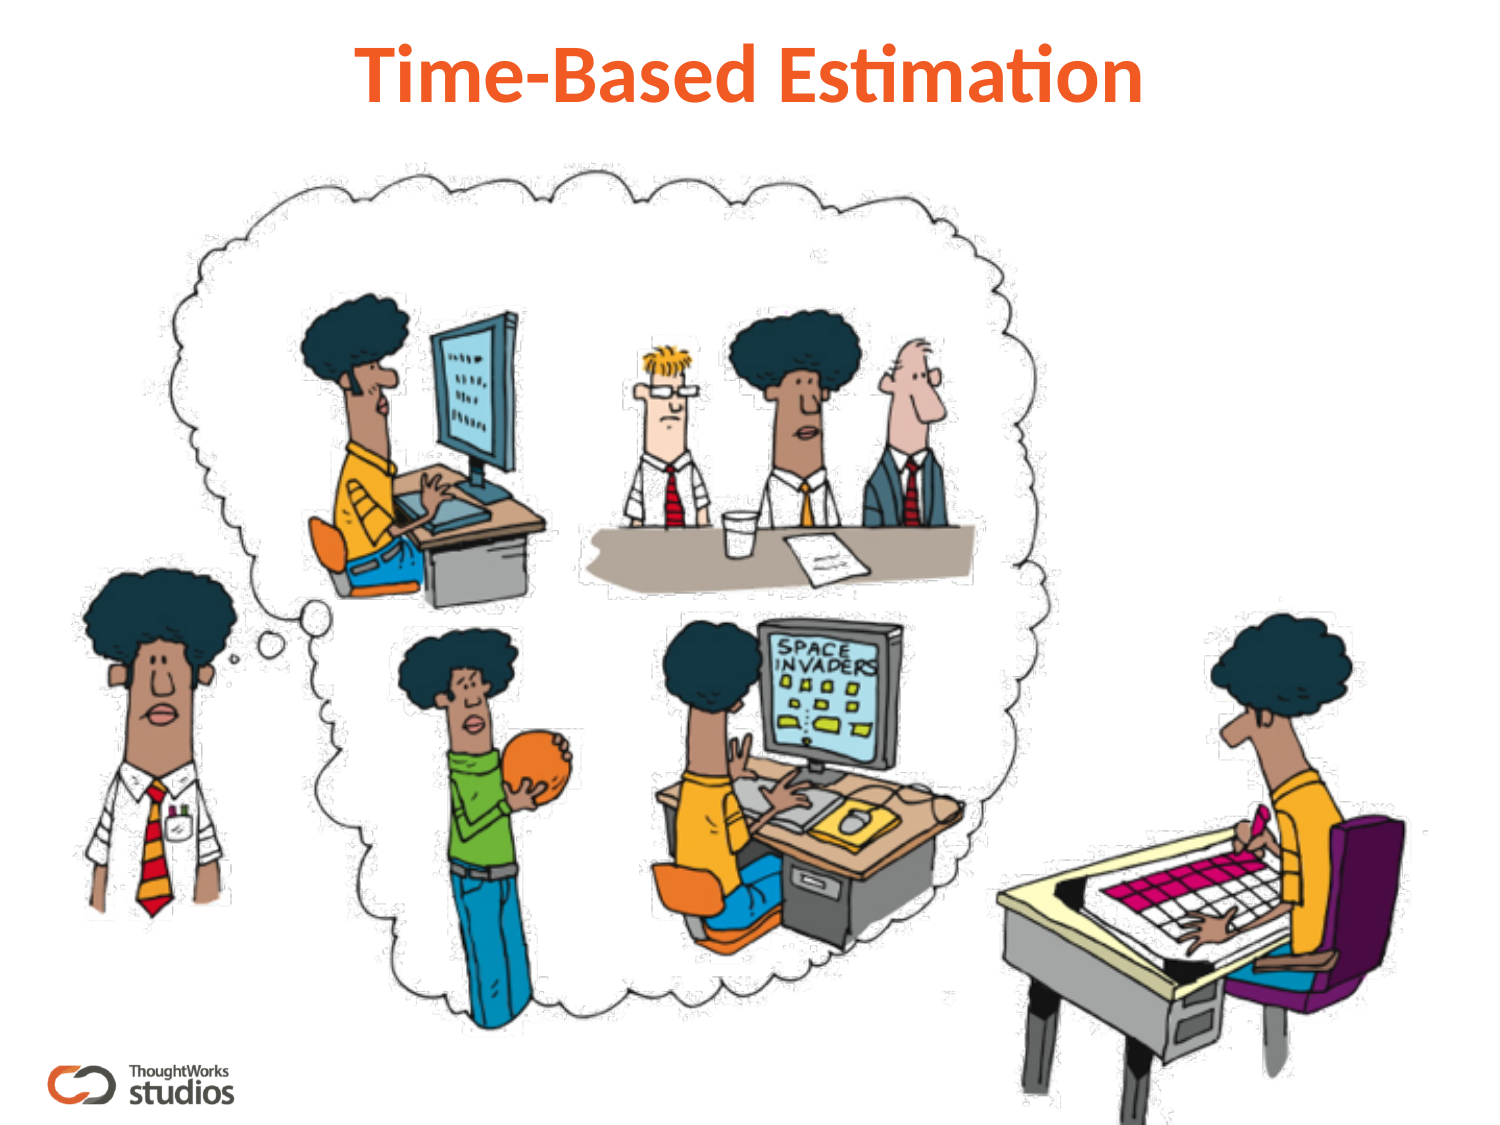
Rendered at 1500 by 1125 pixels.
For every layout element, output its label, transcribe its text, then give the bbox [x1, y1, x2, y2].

title Time-Based Estimation [60, 0, 1440, 138]
picture [46, 162, 1428, 1125]
